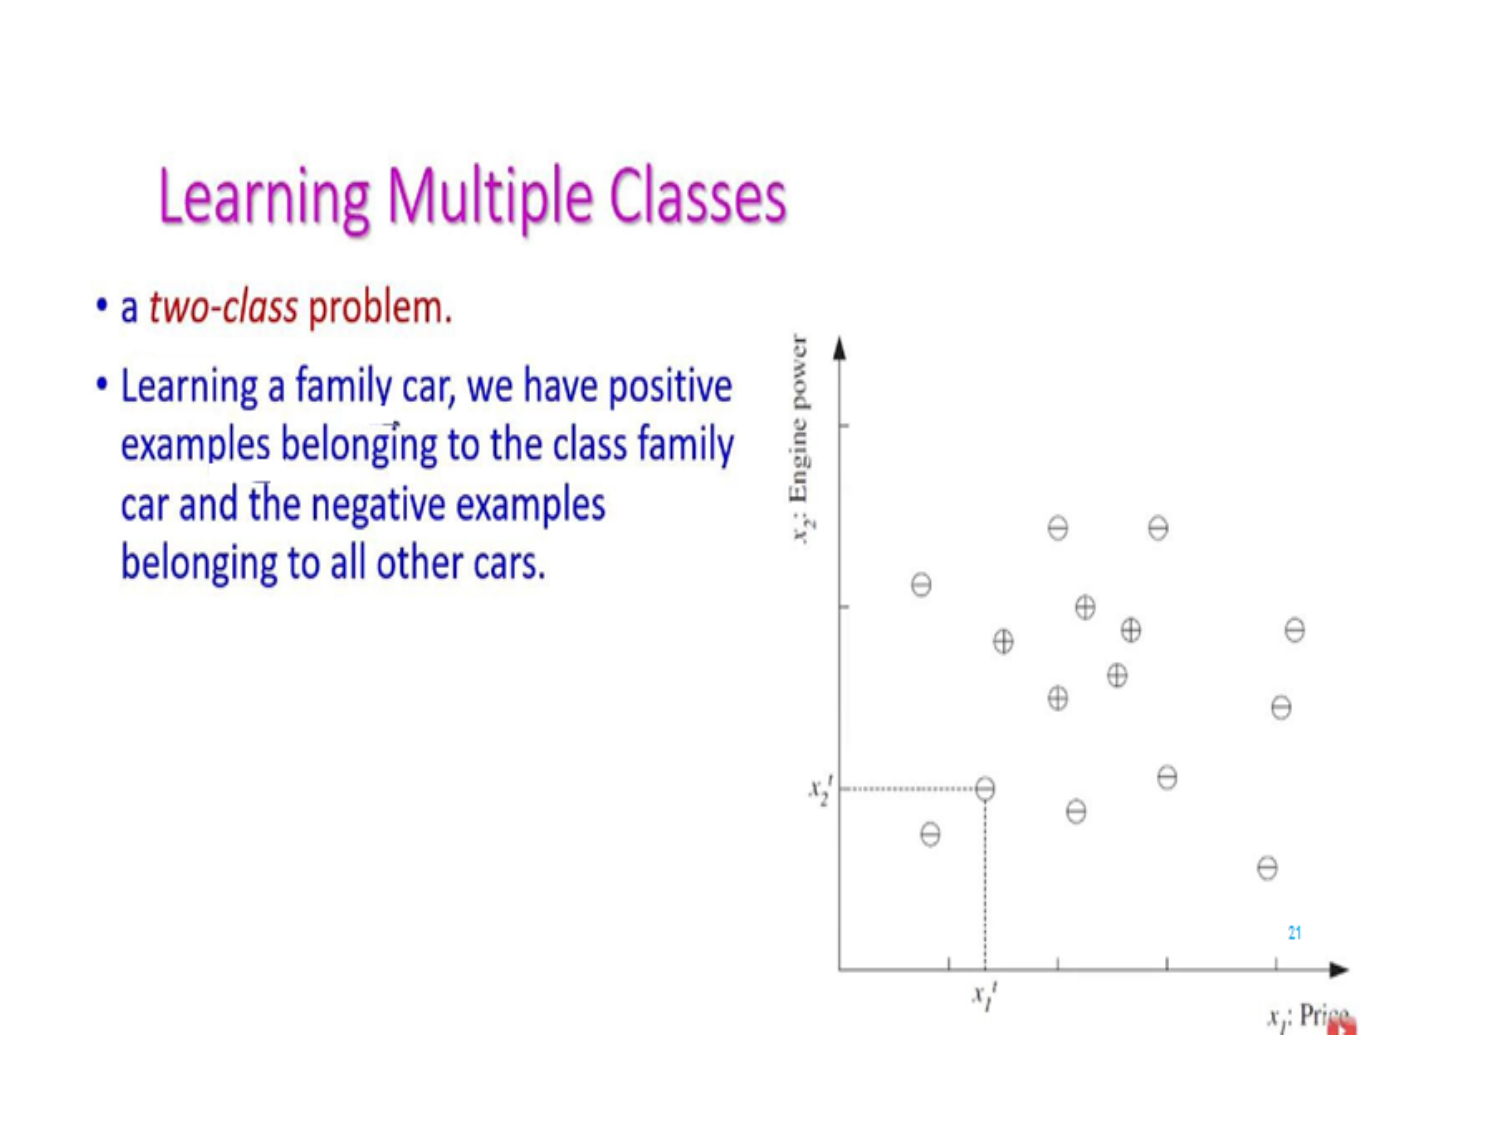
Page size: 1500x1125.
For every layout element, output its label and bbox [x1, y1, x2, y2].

picture [65, 112, 1360, 1035]
